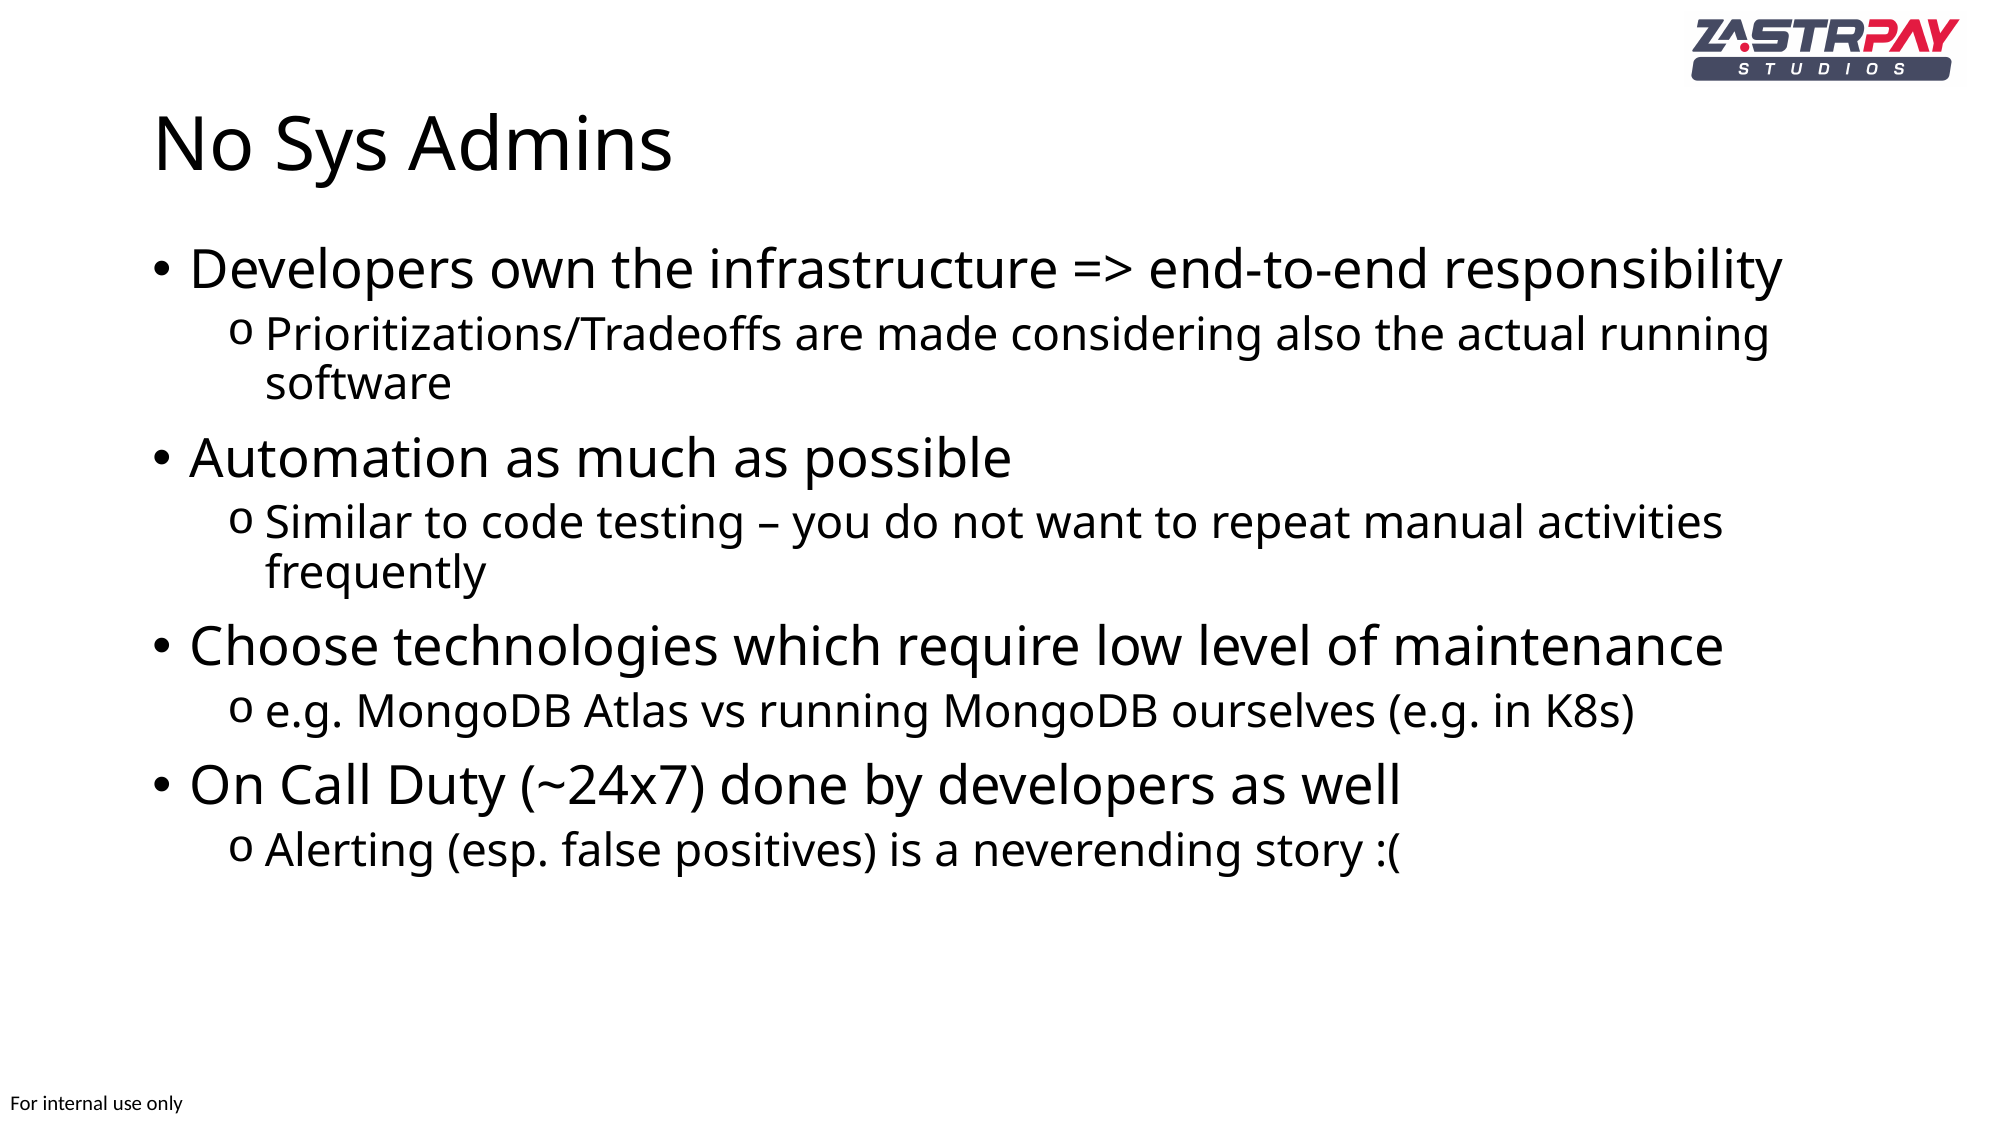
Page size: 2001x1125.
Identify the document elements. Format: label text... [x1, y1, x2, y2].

title No Sys Admins [137, 59, 1863, 233]
list Developers own the infrastructure => end-to-end responsibility Prioritizations/Tradeoffs are made considering also the actual running software Automation as much as possible Similar to code testing – you do not want to repeat manual activities frequently Choose technologies which require low level of maintenance e.g. MongoDB Atlas vs running MongoDB ourselves (e.g. in K8s) On Call Duty (~24x7) done by developers as well Alerting (esp. false positives) is a neverending story :( [137, 234, 1863, 1084]
picture [1684, 11, 1967, 87]
